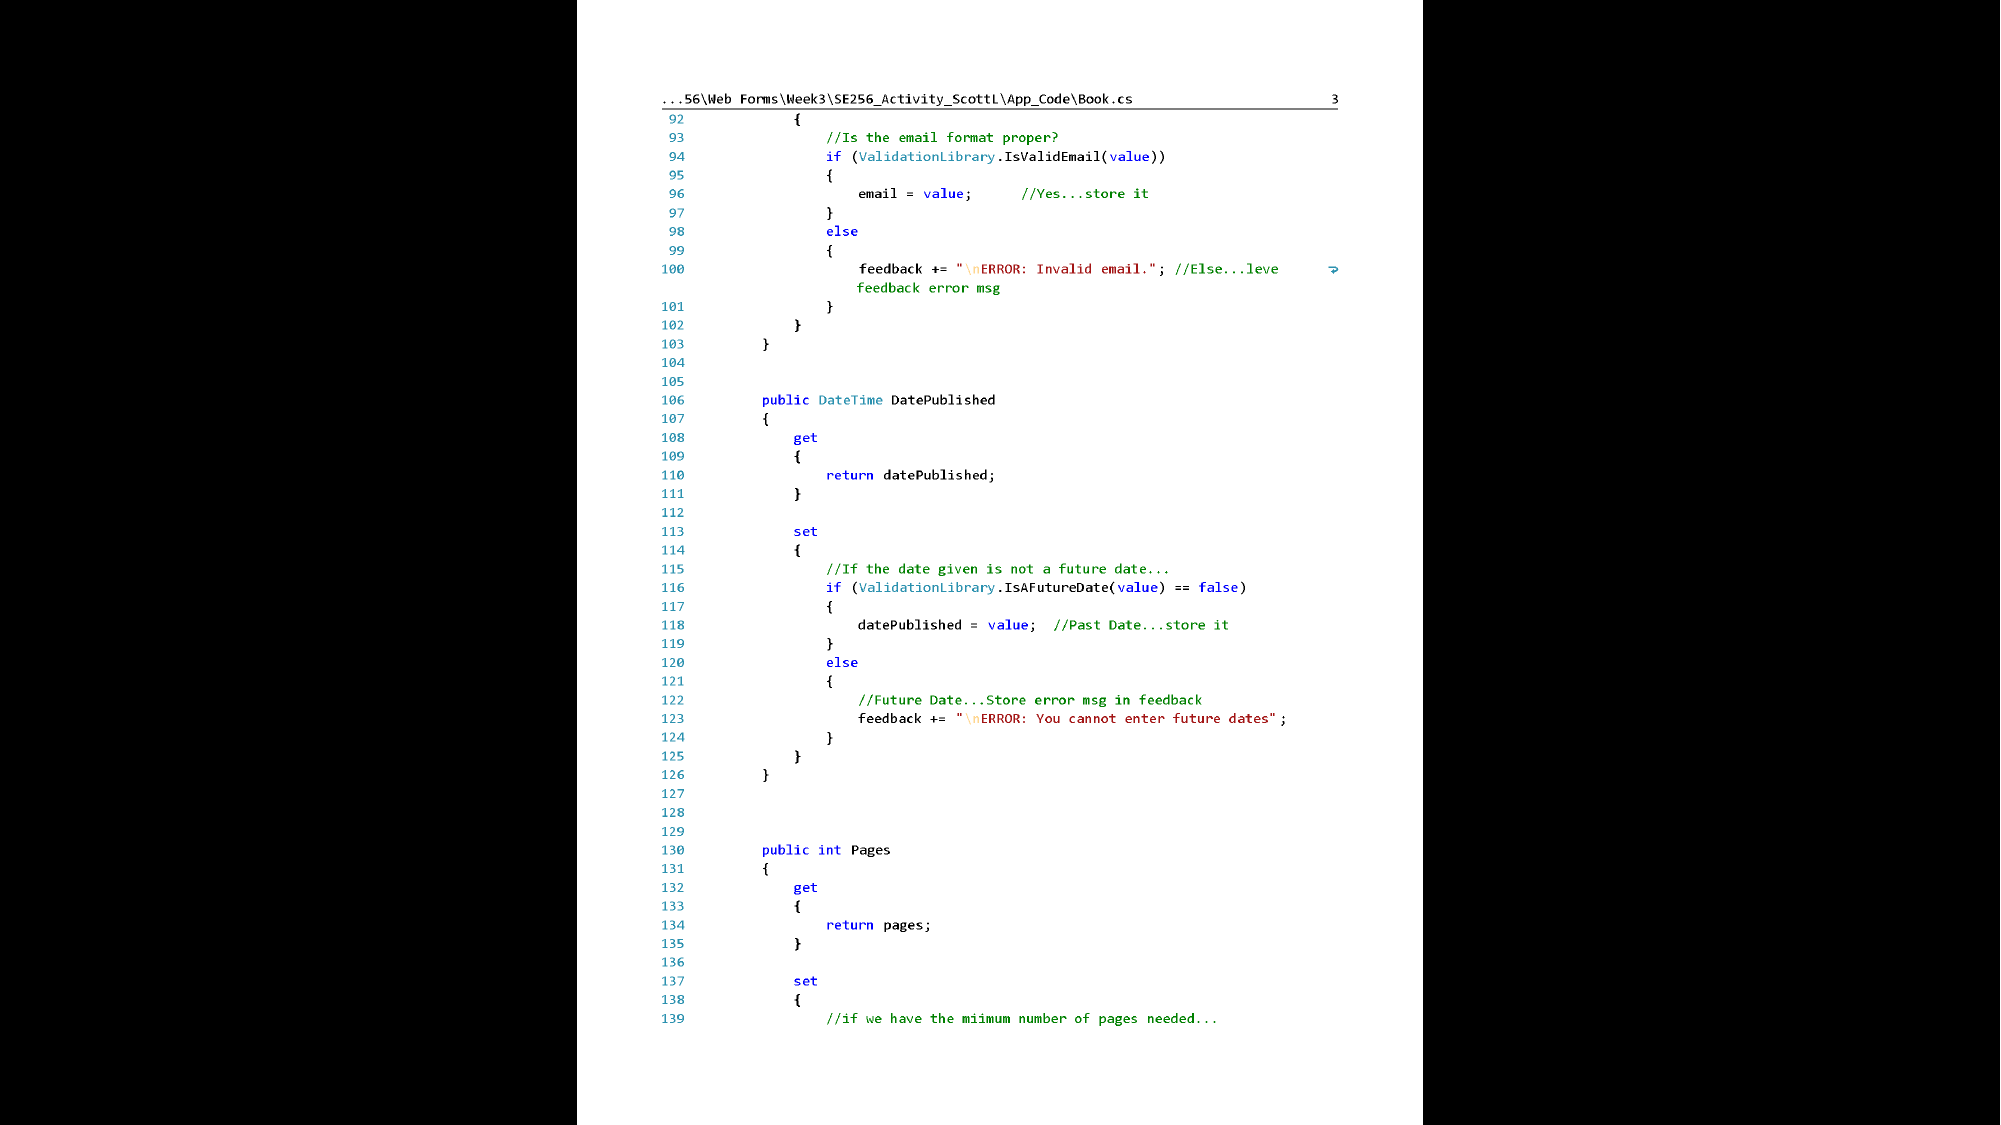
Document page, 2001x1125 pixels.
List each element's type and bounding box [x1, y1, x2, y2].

picture [577, 0, 1423, 1125]
